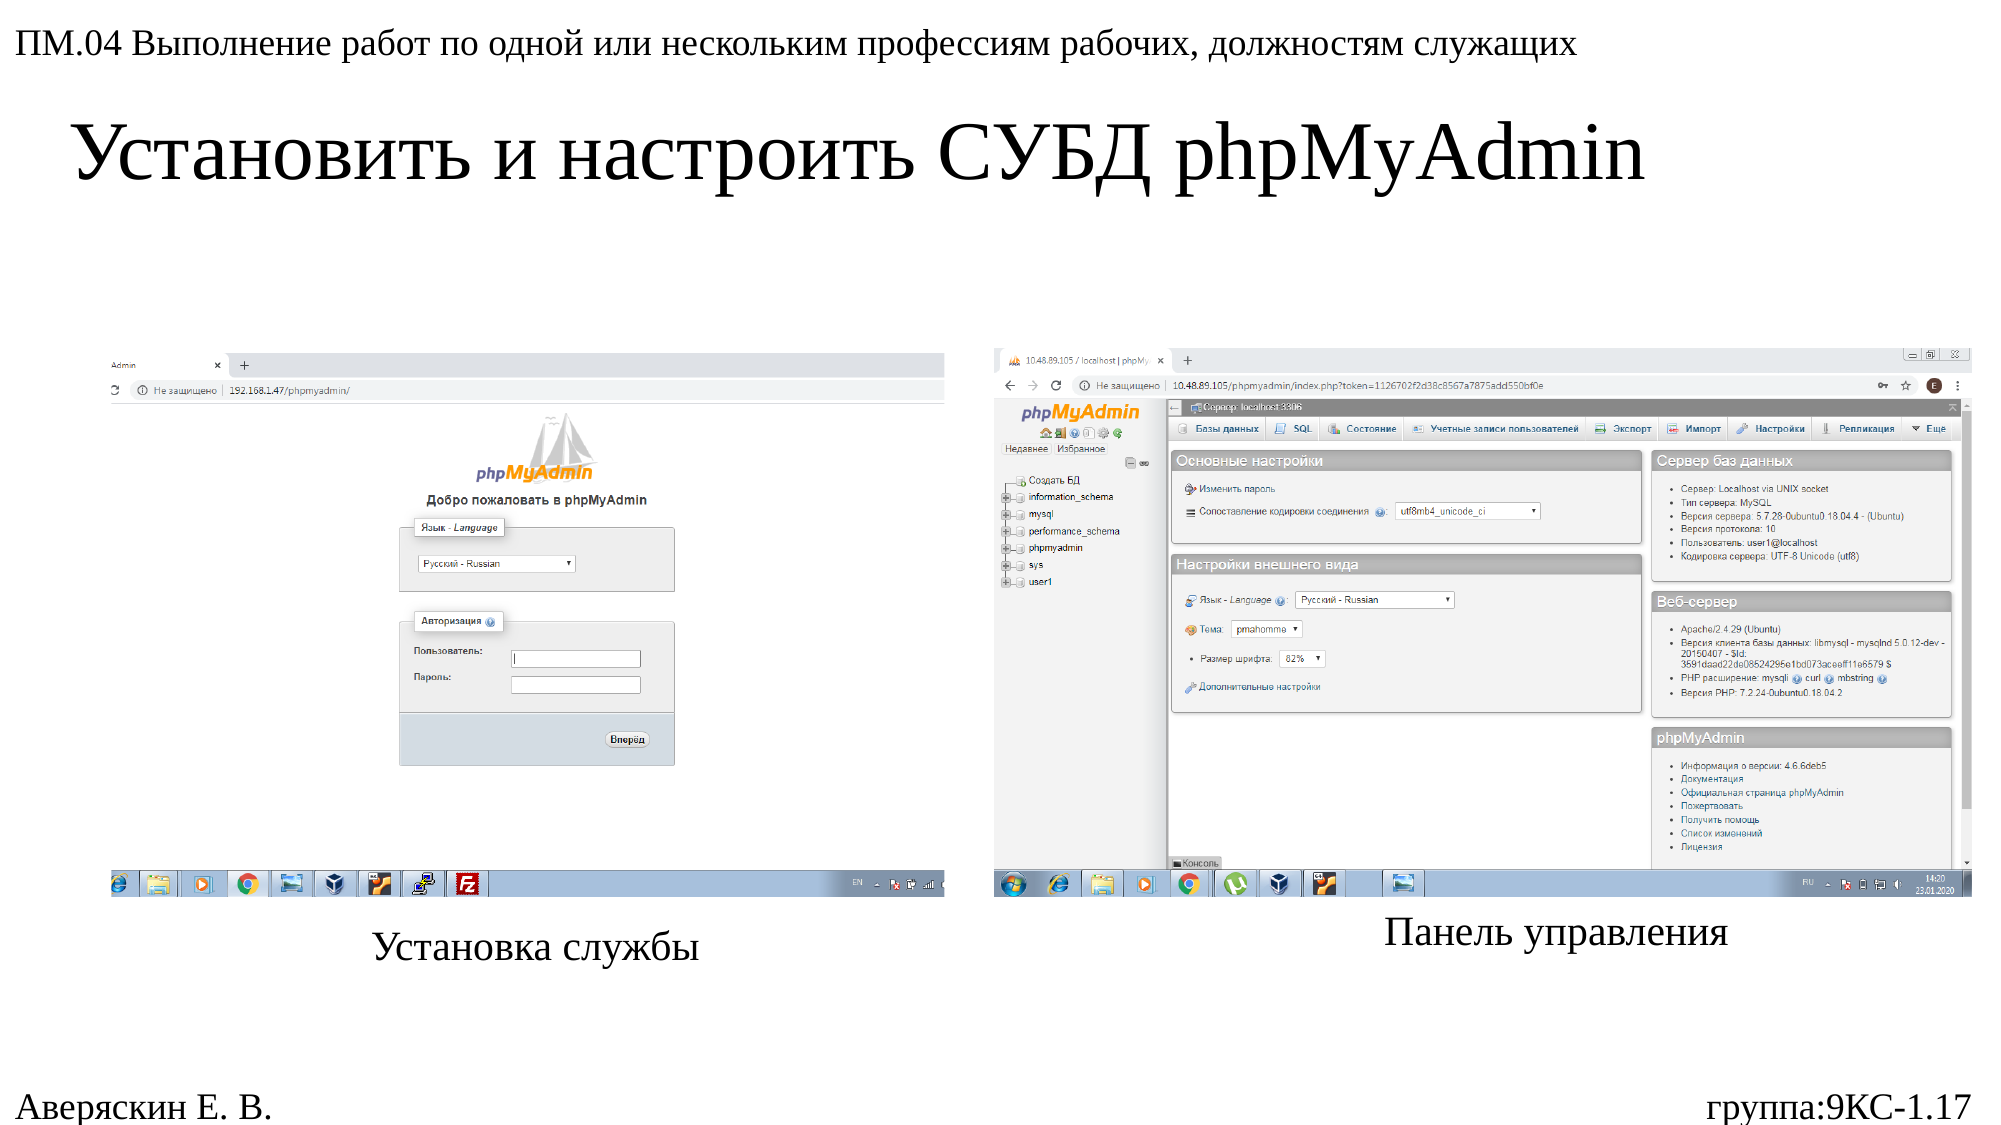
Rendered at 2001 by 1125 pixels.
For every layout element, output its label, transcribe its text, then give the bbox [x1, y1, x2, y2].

text_box Установить и настроить СУБД phpMyAdmin [53, 70, 1848, 235]
text_box ПМ.04 Выполнение работ по одной или нескольким профессиям рабочих, должностям служащих [0, 10, 2000, 71]
text_box Установка службы [291, 911, 779, 976]
picture [111, 353, 945, 897]
picture [994, 348, 1972, 897]
text_box Аверяскин Е. В. группа:9КС-1.17 [0, 1074, 2000, 1125]
text_box Панель управления [1312, 897, 1801, 961]
